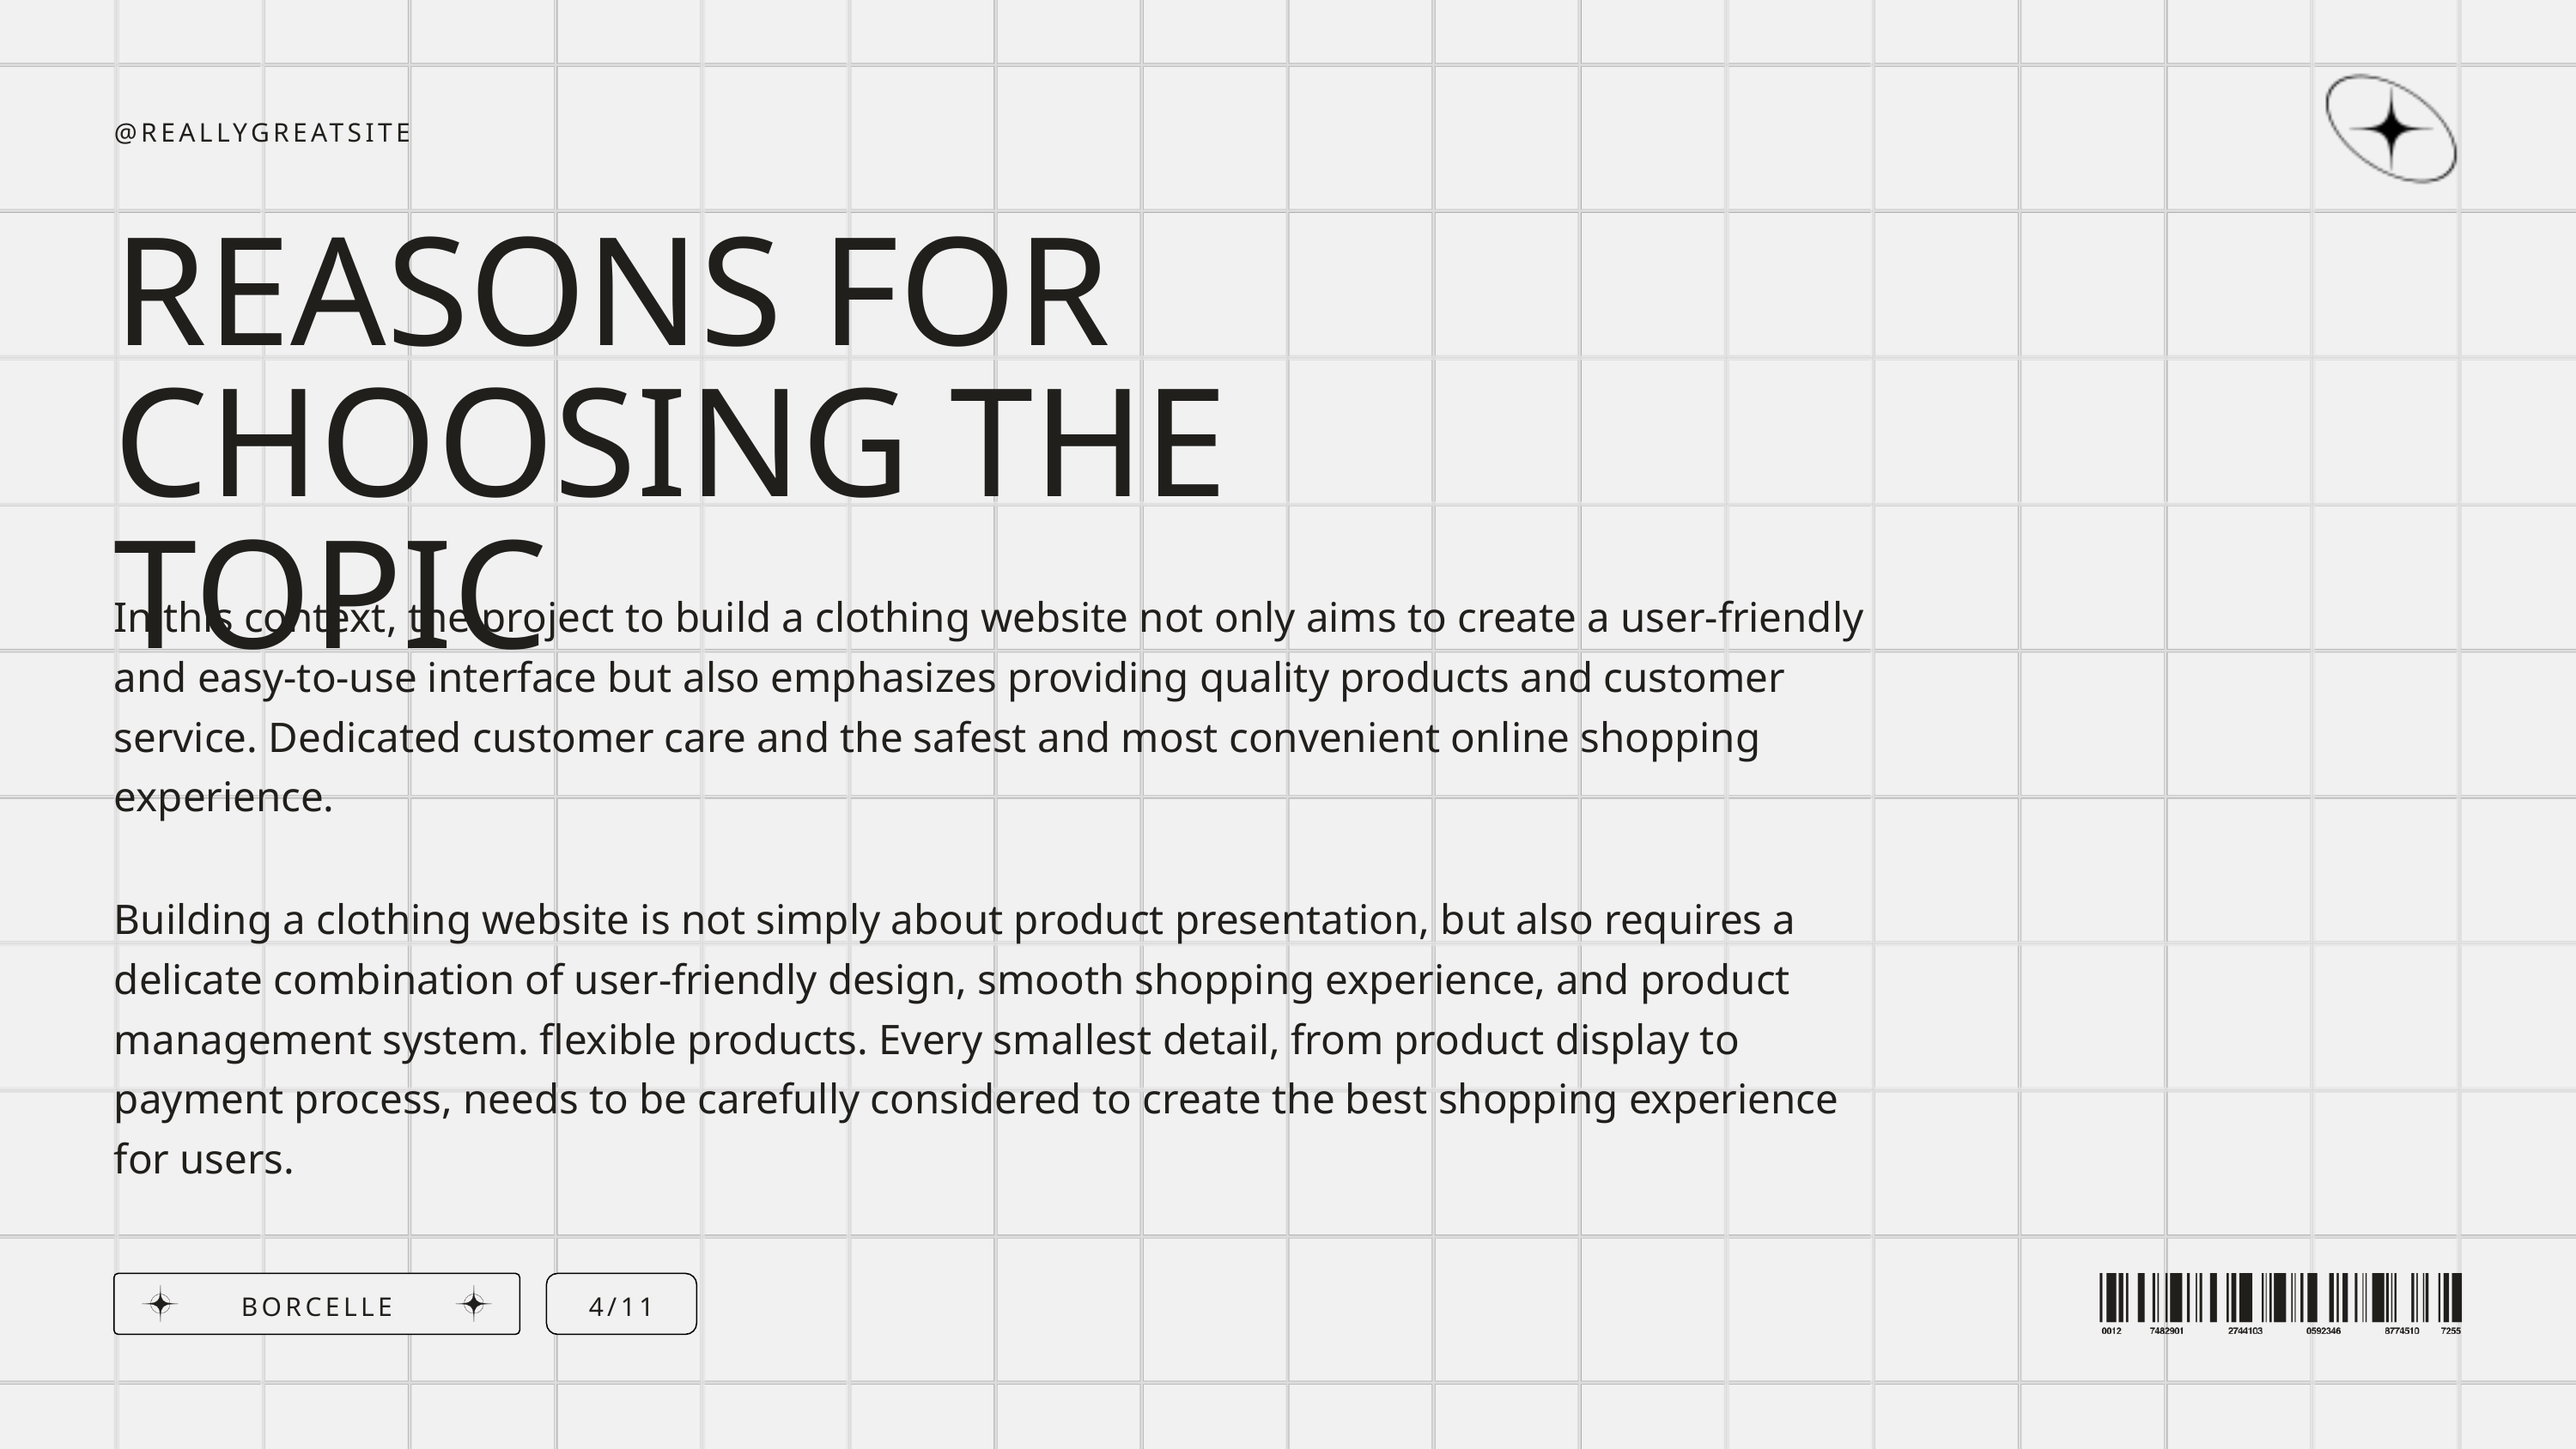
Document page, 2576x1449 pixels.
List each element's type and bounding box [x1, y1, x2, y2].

text_box [0, 0, 2576, 1449]
text_box [546, 1273, 697, 1335]
text_box [113, 1273, 520, 1335]
